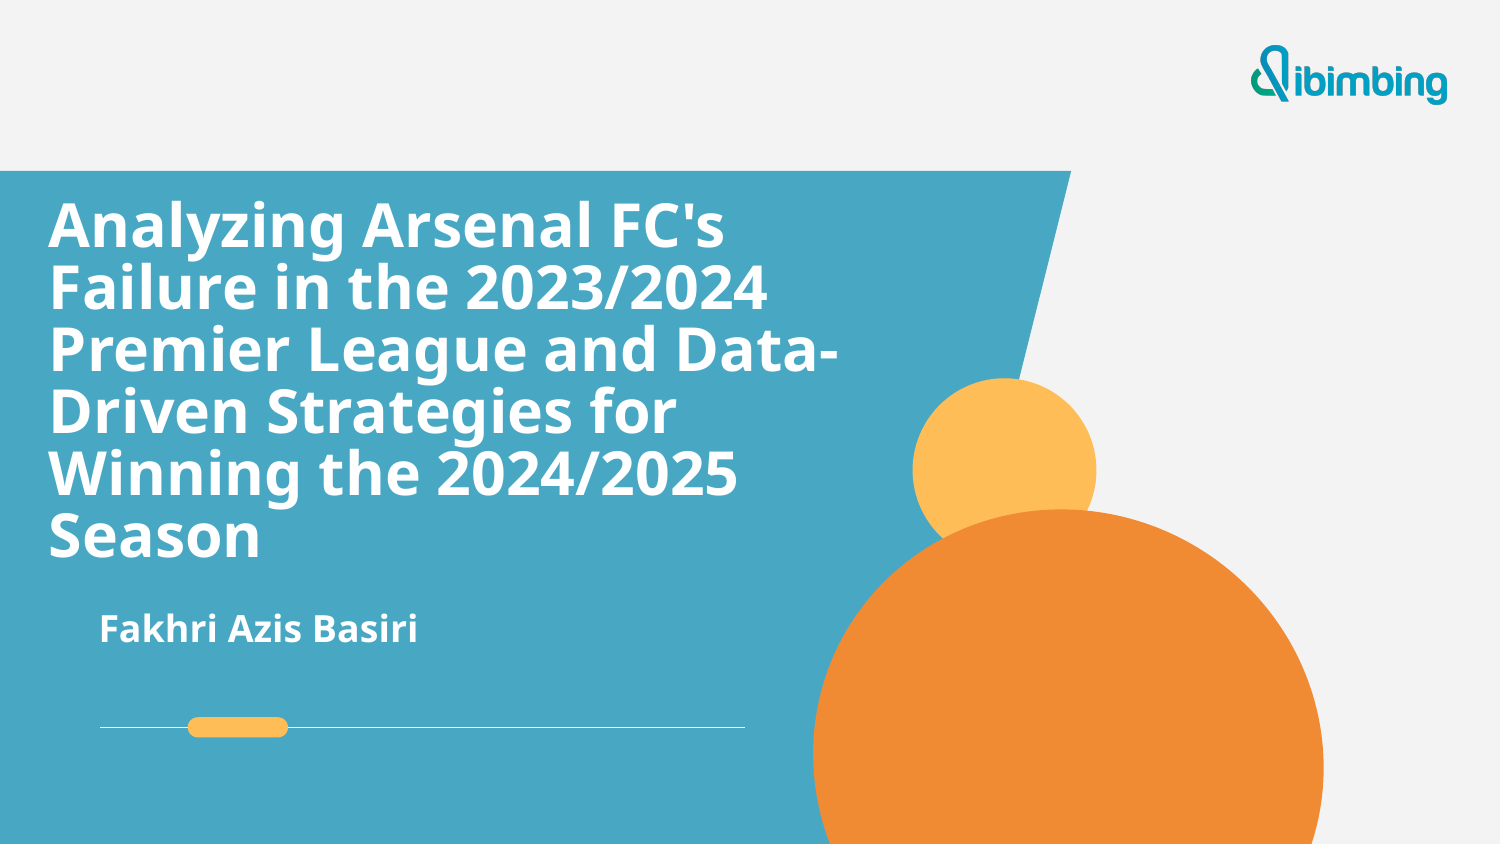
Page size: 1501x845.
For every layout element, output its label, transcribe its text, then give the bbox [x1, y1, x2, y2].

title Analyzing Arsenal FC's Failure in the 2023/2024 Premier League and Data-Driven Strategies for Winning the 2024/2025 Season [33, 263, 954, 504]
text_box [187, 717, 288, 726]
picture [1433, 78, 1441, 90]
picture [1251, 44, 1447, 105]
text_box [0, 170, 1072, 844]
subtitle Fakhri Azis Basiri [83, 597, 869, 728]
text_box [912, 378, 1097, 538]
text_box [813, 509, 1324, 844]
